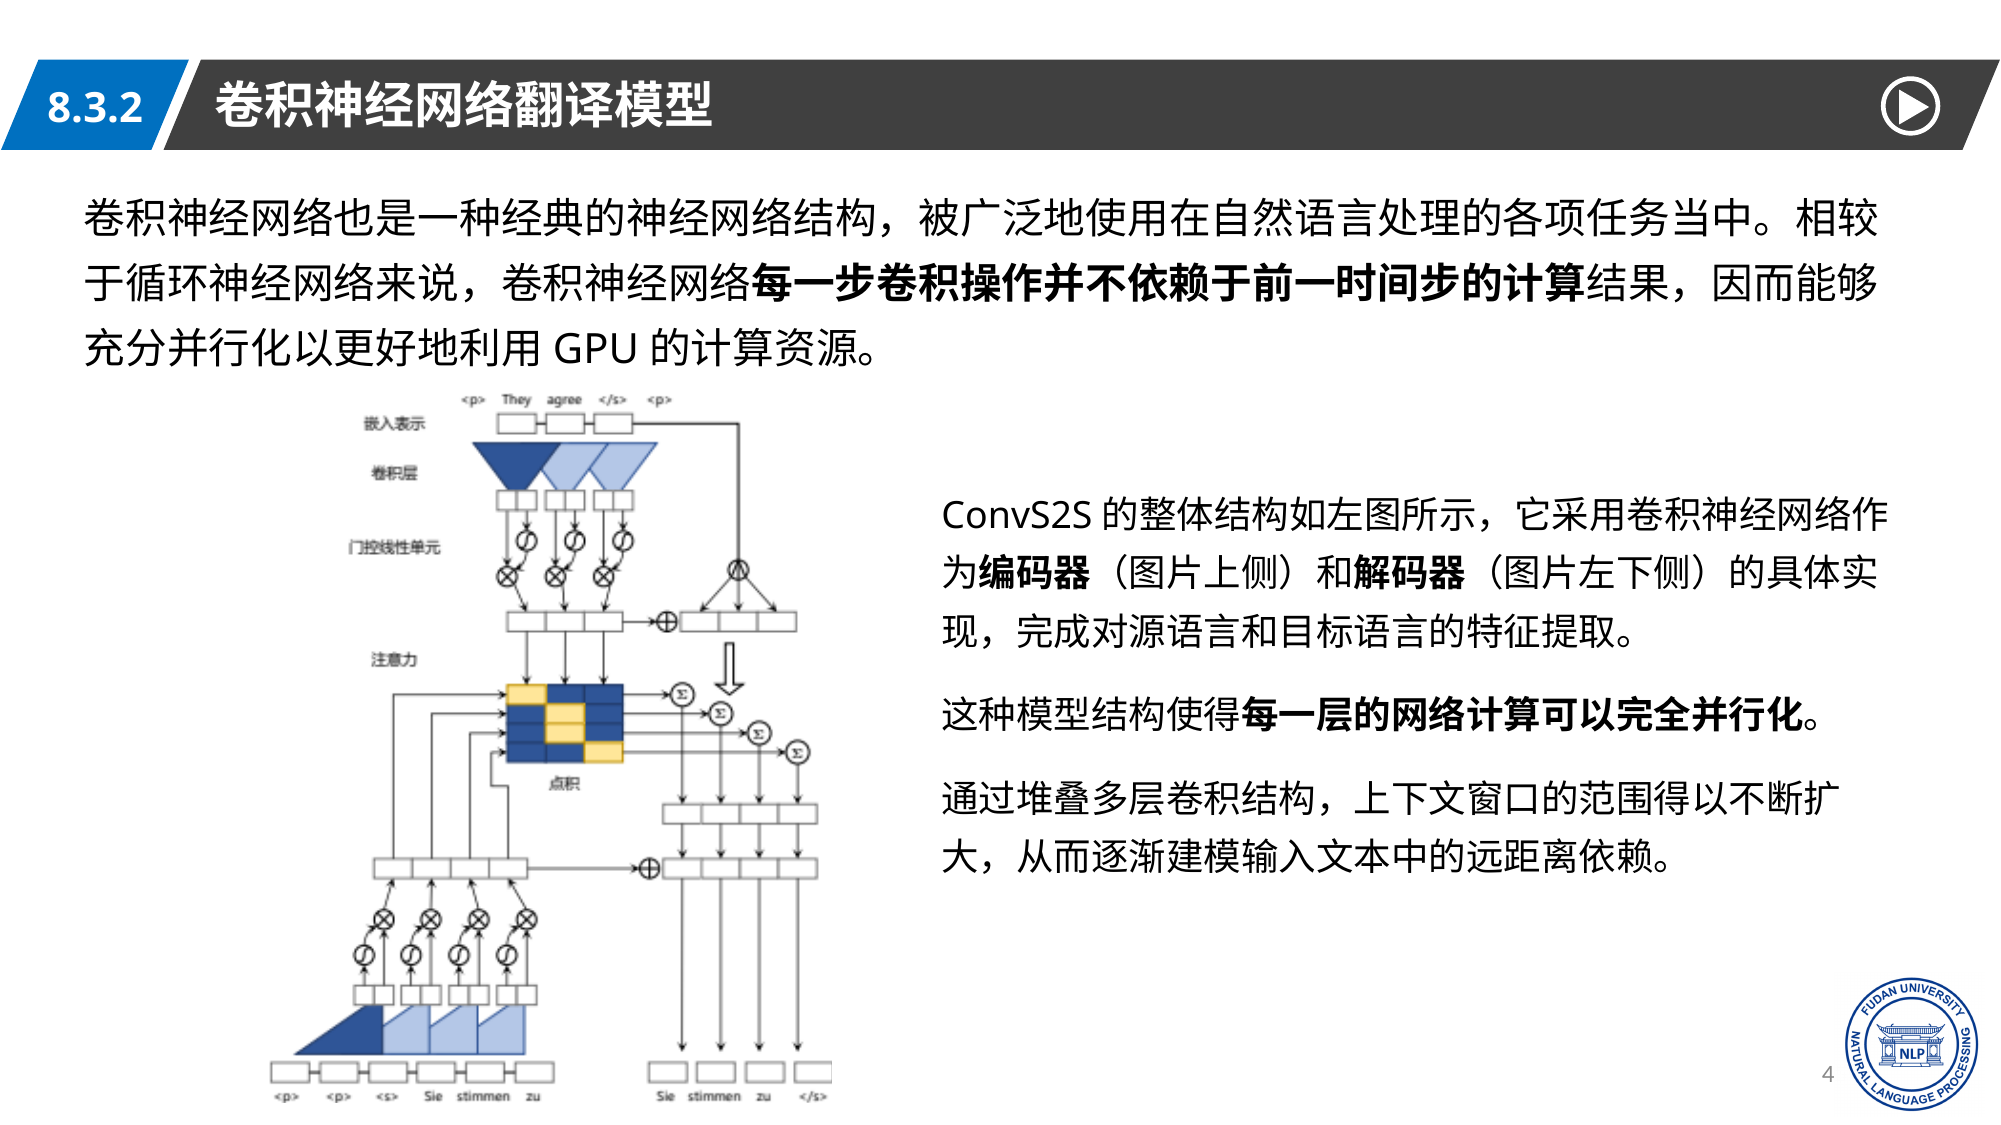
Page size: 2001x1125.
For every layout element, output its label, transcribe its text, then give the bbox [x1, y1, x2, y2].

text_box [32, 59, 189, 120]
text_box [163, 59, 2000, 150]
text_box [1883, 78, 1939, 134]
slide_number 45 [1412, 1042, 1863, 1103]
text_box 卷积神经网络翻译模型 [199, 66, 730, 142]
text_box 8.3.2 [26, 73, 164, 138]
text_box 卷积神经网络也是一种经典的神经网络结构，被广泛地使用在自然语言处理的各项任务当中。相较于循环神经网络来说，卷积神经网络每一步卷积操作并不依赖于前一时间步的计算结果，因而能够充分并行化以更好地利用GPU的计算资源。 [68, 169, 1932, 379]
picture [268, 393, 833, 1103]
text_box ConvS2S的整体结构如左图所示，它采用卷积神经网络作为编码器（图片上侧）和解码器（图片左下侧）的具体实现，完成对源语言和目标语言的特征提取。 这种模型结构使得每一层的网络计算可以完全并行化。 通过堆叠多层卷积结构，上下文窗口的范围得以不断扩大，从而逐渐建模输入文本中的远距离依赖。 [926, 469, 1928, 886]
picture [1834, 972, 1985, 1117]
text_box [1, 89, 157, 150]
